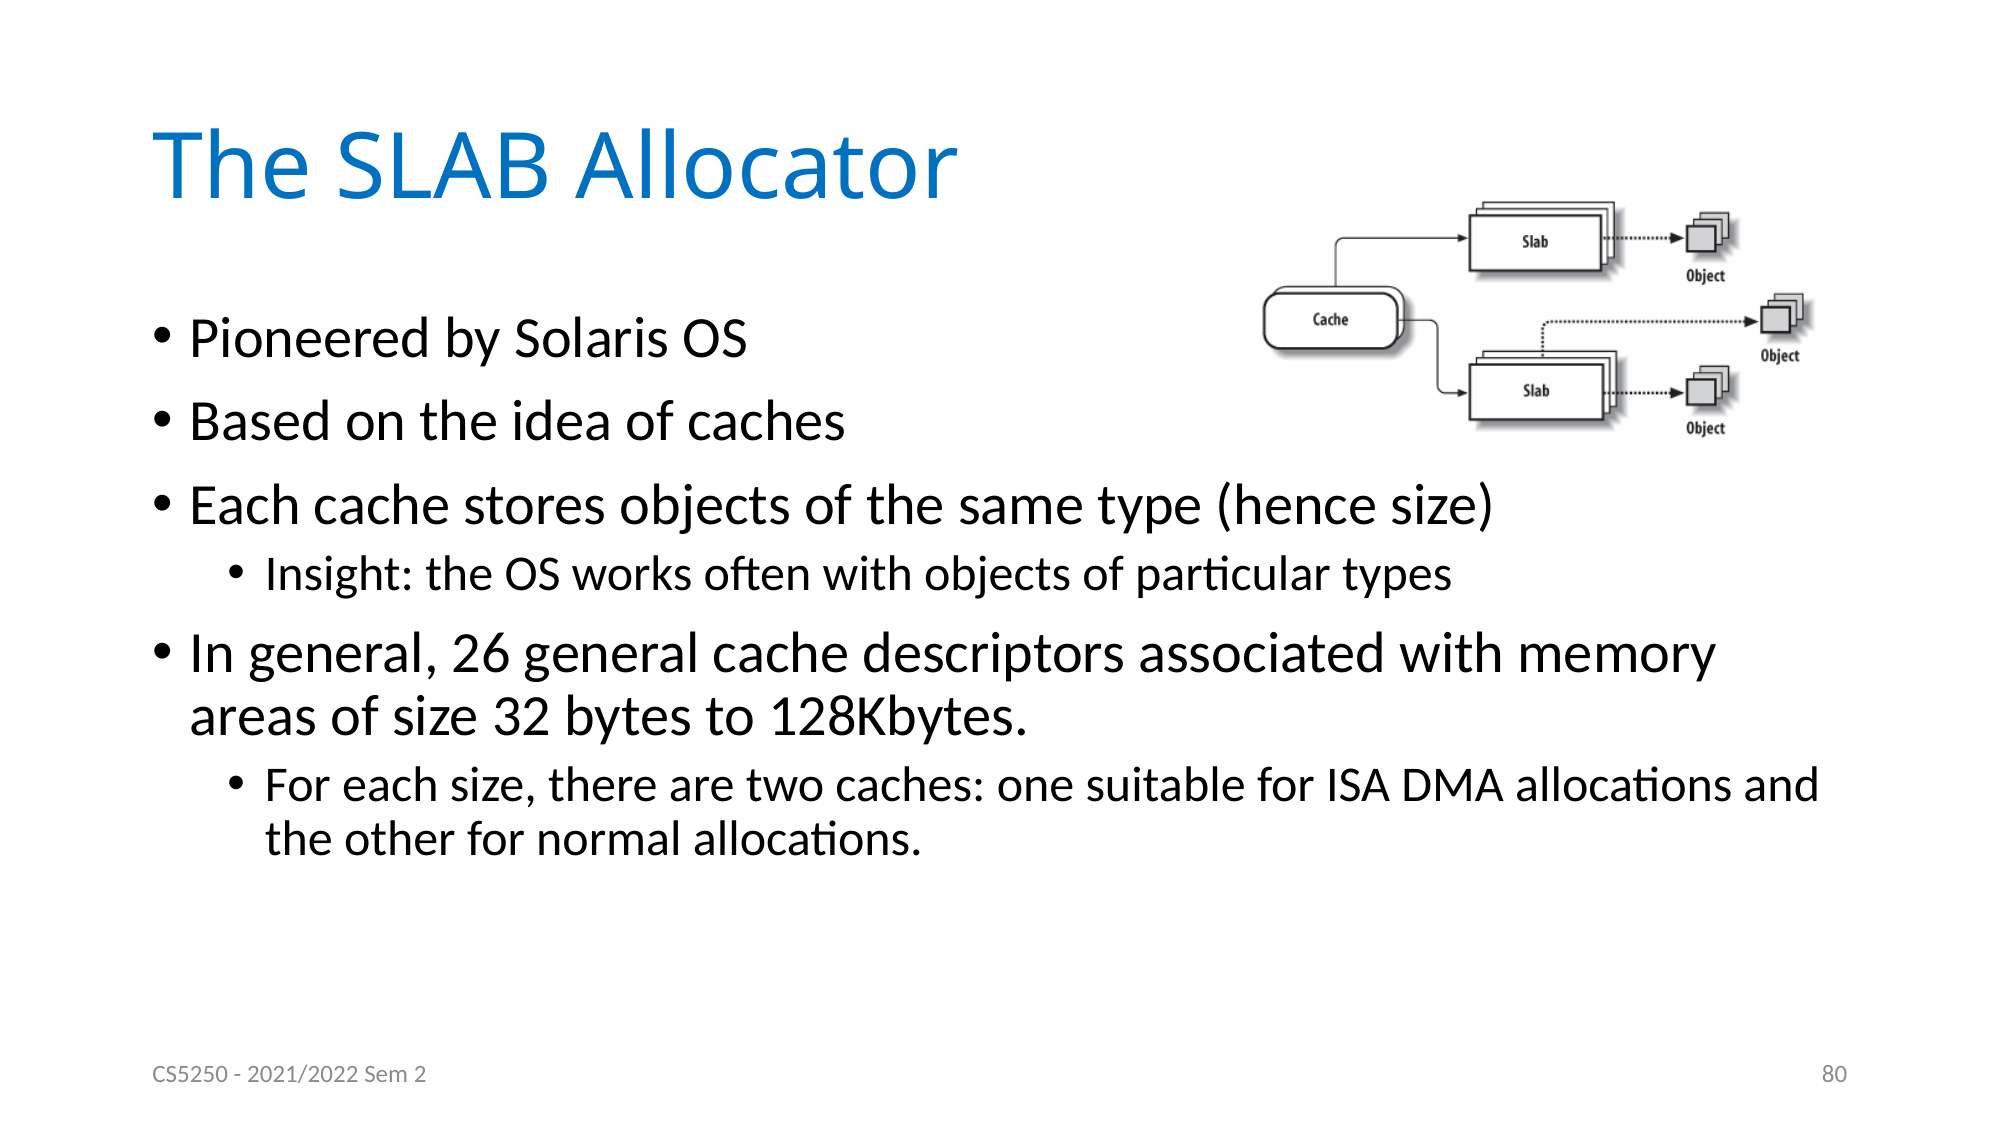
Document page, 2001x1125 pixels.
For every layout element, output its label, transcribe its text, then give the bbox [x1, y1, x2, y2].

slide_number 80 [1412, 1042, 1863, 1103]
slide_number CS5250 - 2021/2022 Sem 2 [137, 1042, 588, 1103]
list Pioneered by Solaris OS Based on the idea of caches Each cache stores objects of the same type (hence size) Insight: the OS works often with objects of particular types In general, 26 general cache descriptors associated with memory areas of size 32 bytes to 128Kbytes. For each size, there are two caches: one suitable for ISA DMA allocations and the other for normal allocations. [137, 299, 1863, 1014]
picture [1229, 183, 1893, 453]
title The SLAB Allocator [137, 59, 1863, 278]
